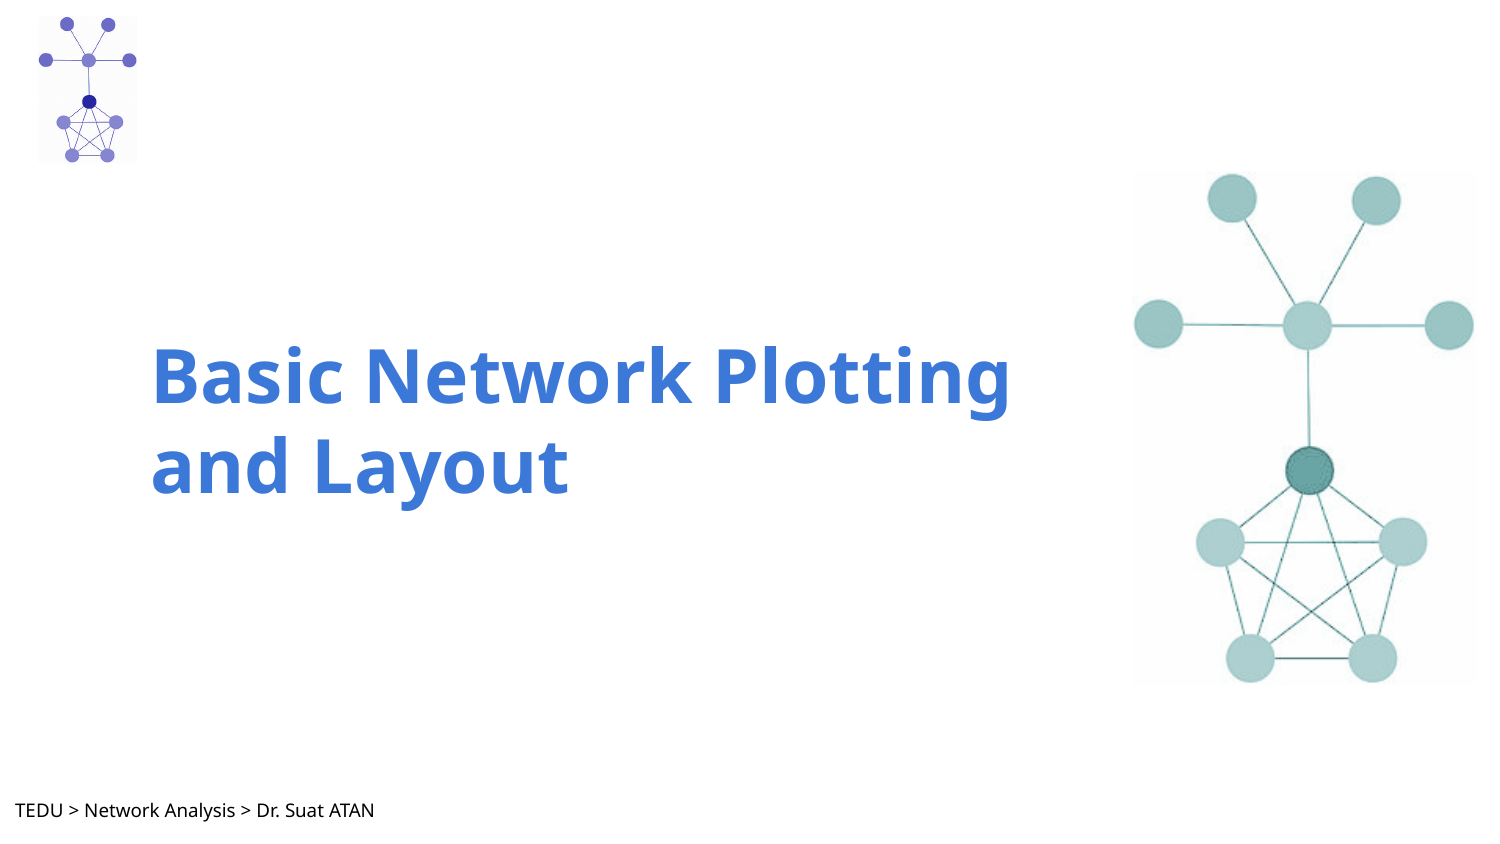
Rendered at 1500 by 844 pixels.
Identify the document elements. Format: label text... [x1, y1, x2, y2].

picture [1132, 171, 1477, 686]
title Basic Network Plotting and Layout [135, 264, 1097, 572]
picture [38, 16, 137, 163]
